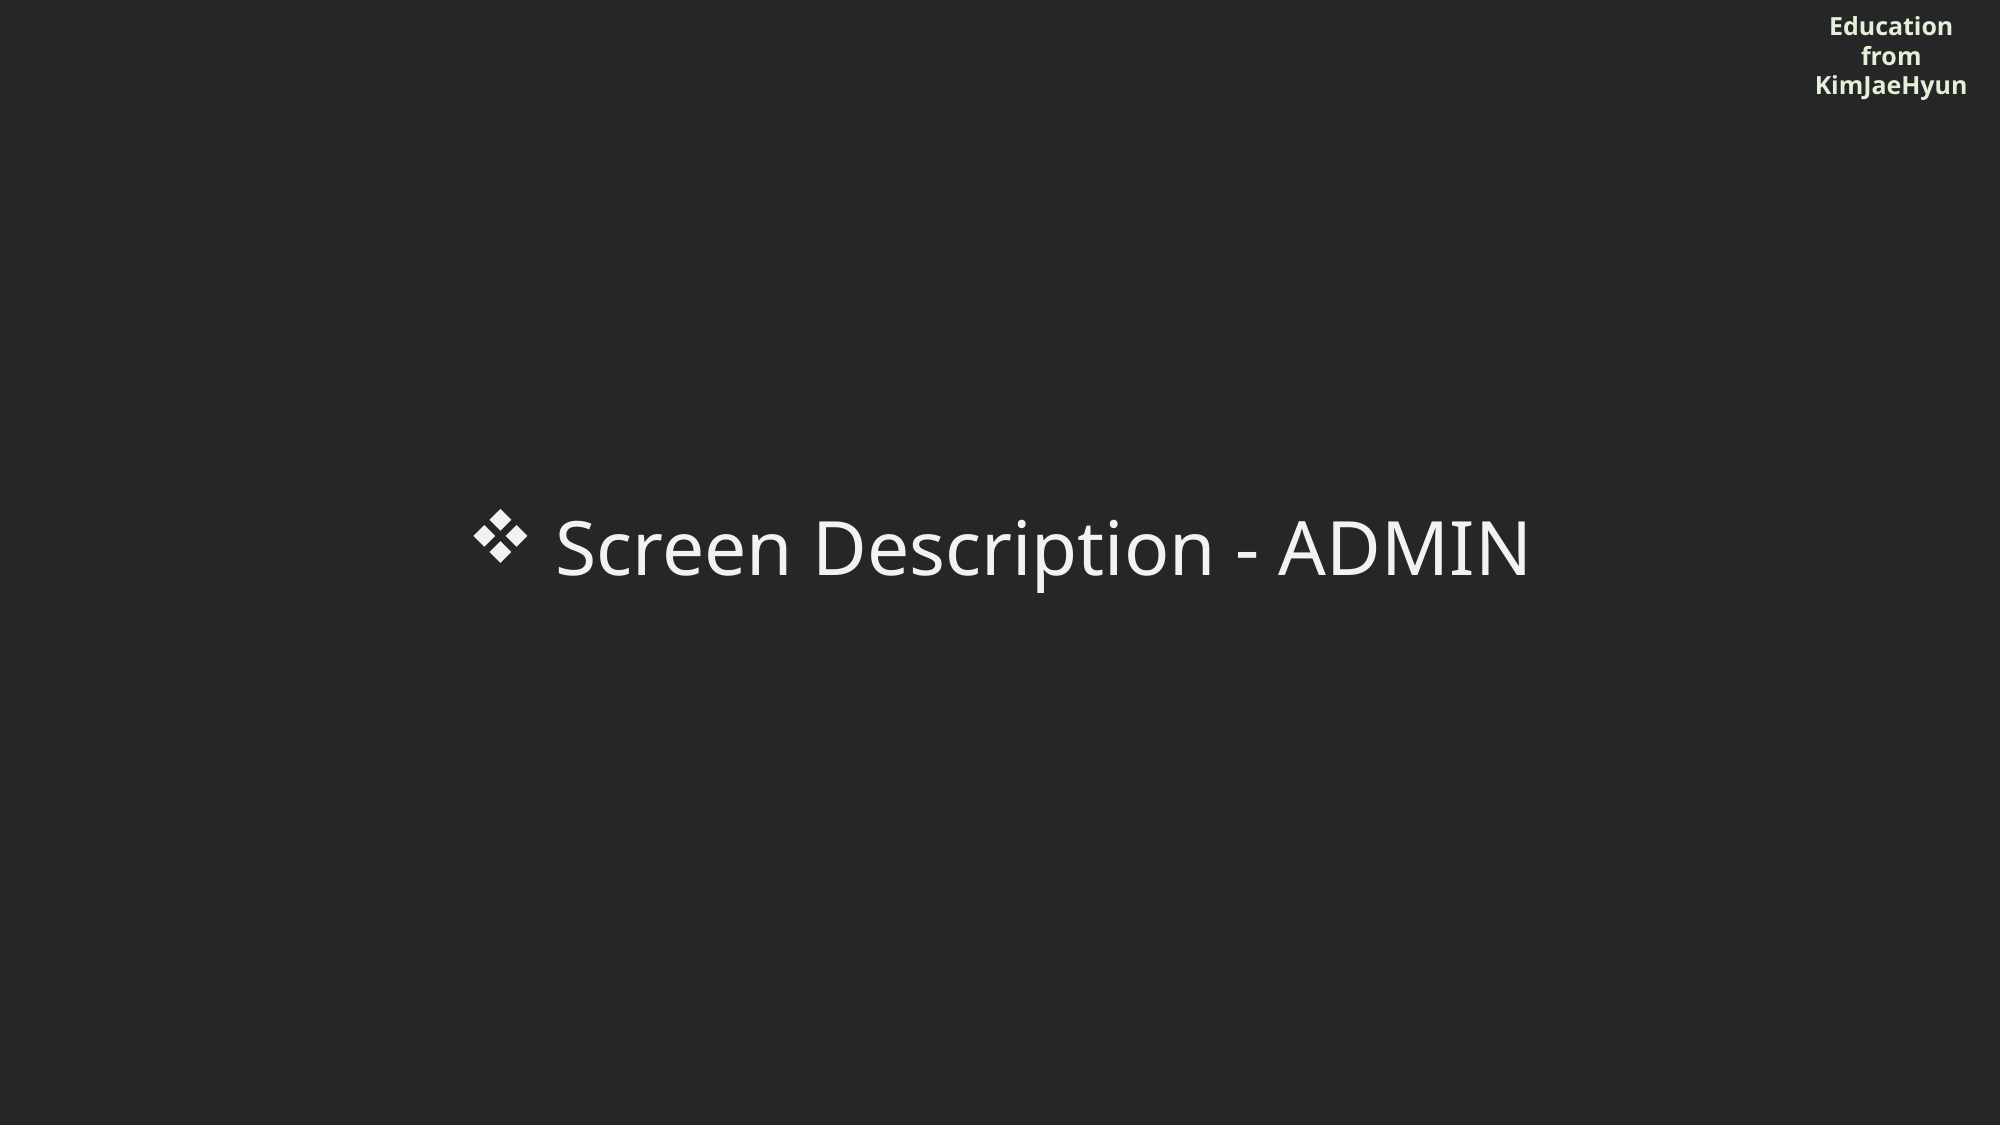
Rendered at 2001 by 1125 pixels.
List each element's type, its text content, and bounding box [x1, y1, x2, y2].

text_box Education from KimJaeHyun [1782, 2, 2000, 108]
text_box Screen Description - ADMIN [0, 492, 2000, 598]
